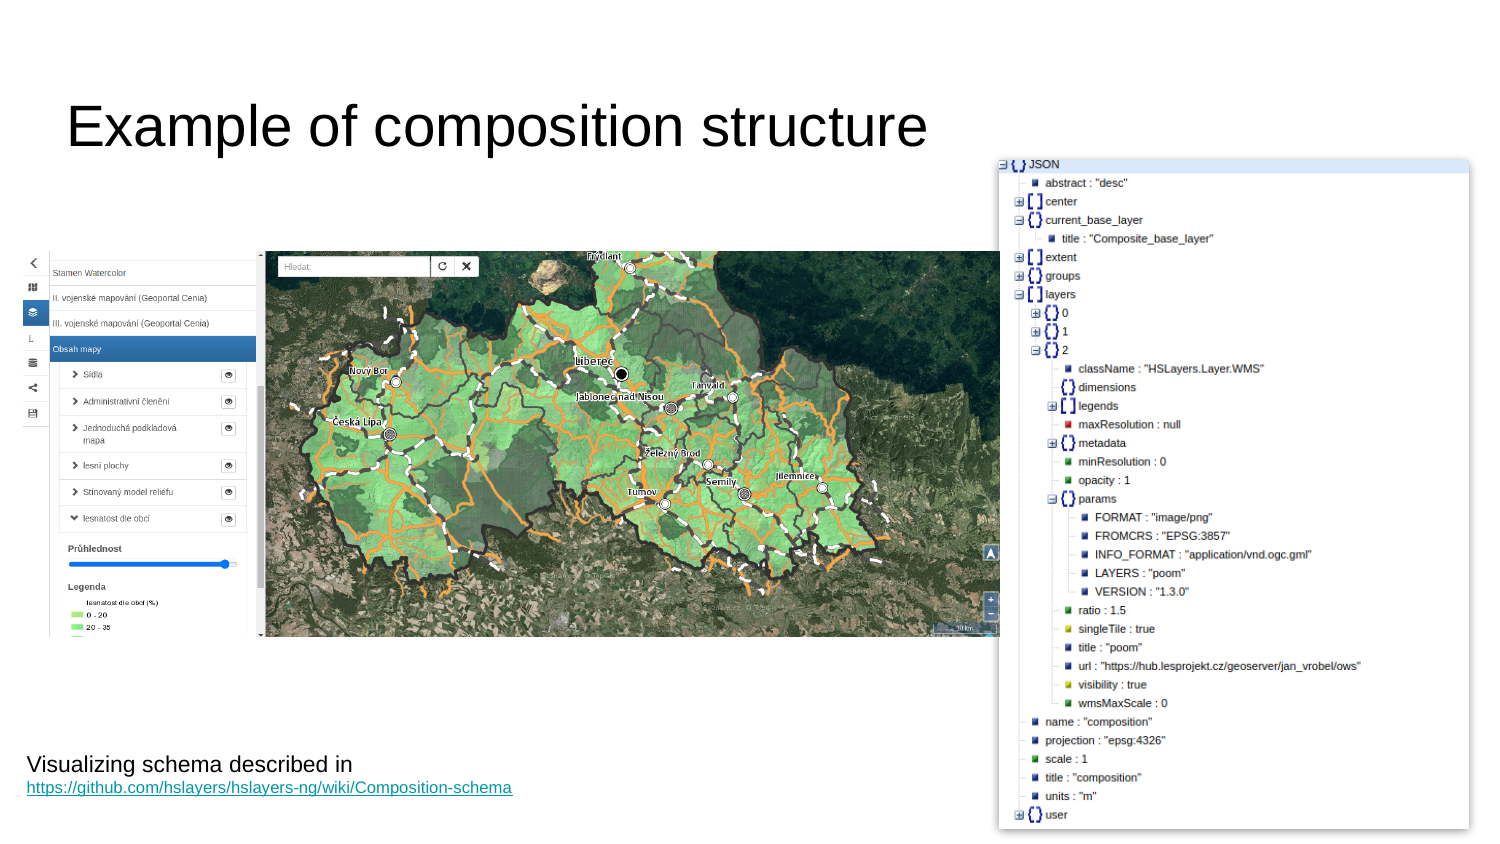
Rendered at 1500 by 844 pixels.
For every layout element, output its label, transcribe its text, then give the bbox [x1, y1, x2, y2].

text_box Visualizing schema described in https://github.com/hslayers/hslayers-ng/wiki/Composition-schema [11, 699, 790, 823]
title Example of composition structure [51, 72, 1449, 167]
picture [23, 160, 1469, 830]
